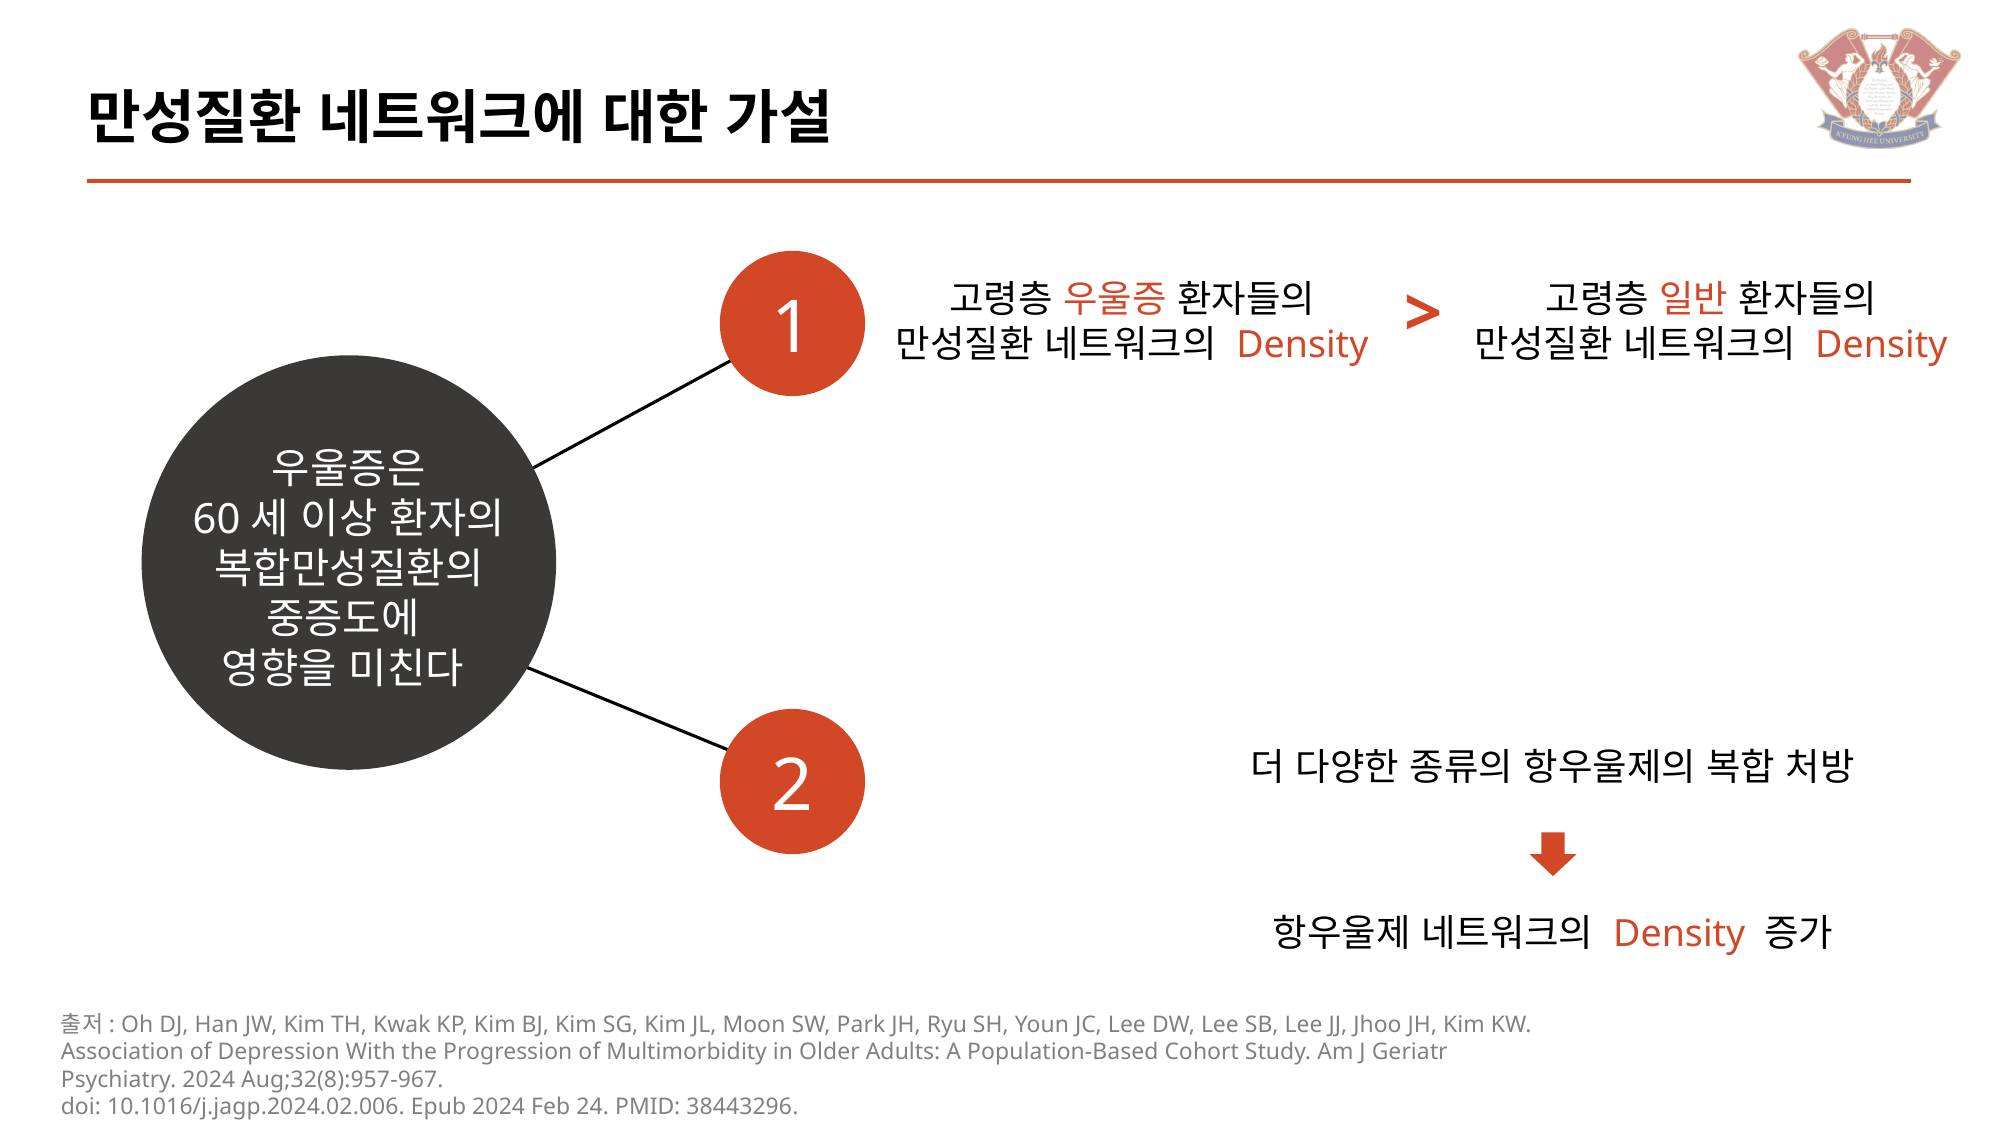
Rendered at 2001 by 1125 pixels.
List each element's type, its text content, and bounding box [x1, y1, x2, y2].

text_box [367, 601, 805, 781]
text_box 고령층 일반 환자들의 만성질환 네트워크의 Density [1439, 267, 1983, 373]
text_box 항우울제 네트워크의 Density 증가 [1174, 902, 1932, 962]
text_box > [1389, 262, 1471, 358]
text_box 고령층 우울증 환자들의 만성질환 네트워크의 Density [860, 267, 1404, 373]
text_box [141, 355, 557, 770]
text_box [1529, 832, 1577, 877]
title 만성질환 네트워크에 대한 가설 [72, 67, 1574, 173]
text_box 1 [718, 249, 860, 398]
text_box 출저: Oh DJ, Han JW, Kim TH, Kwak KP, Kim BJ, Kim SG, Kim JL, Moon SW, Park JH, Ryu SH, Youn JC, Lee DW, Lee SB, Lee JJ, Jhoo JH, Kim KW. Association of Depression With the Progression of Multimorbidity in Older Adults: A Population-Based Cohort Study. Am J Geriatr Psychiatry. 2024 Aug;32(8):957-967. doi: 10.1016/j.jagp.2024.02.006. Epub 2024 Feb 24. PMID: 38443296. [46, 1002, 1577, 1125]
text_box 더 다양한 종류의 항우울제의 복합 처방 [1198, 735, 1908, 795]
text_box 2 [718, 708, 867, 856]
picture [1798, 28, 1961, 149]
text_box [348, 327, 793, 569]
